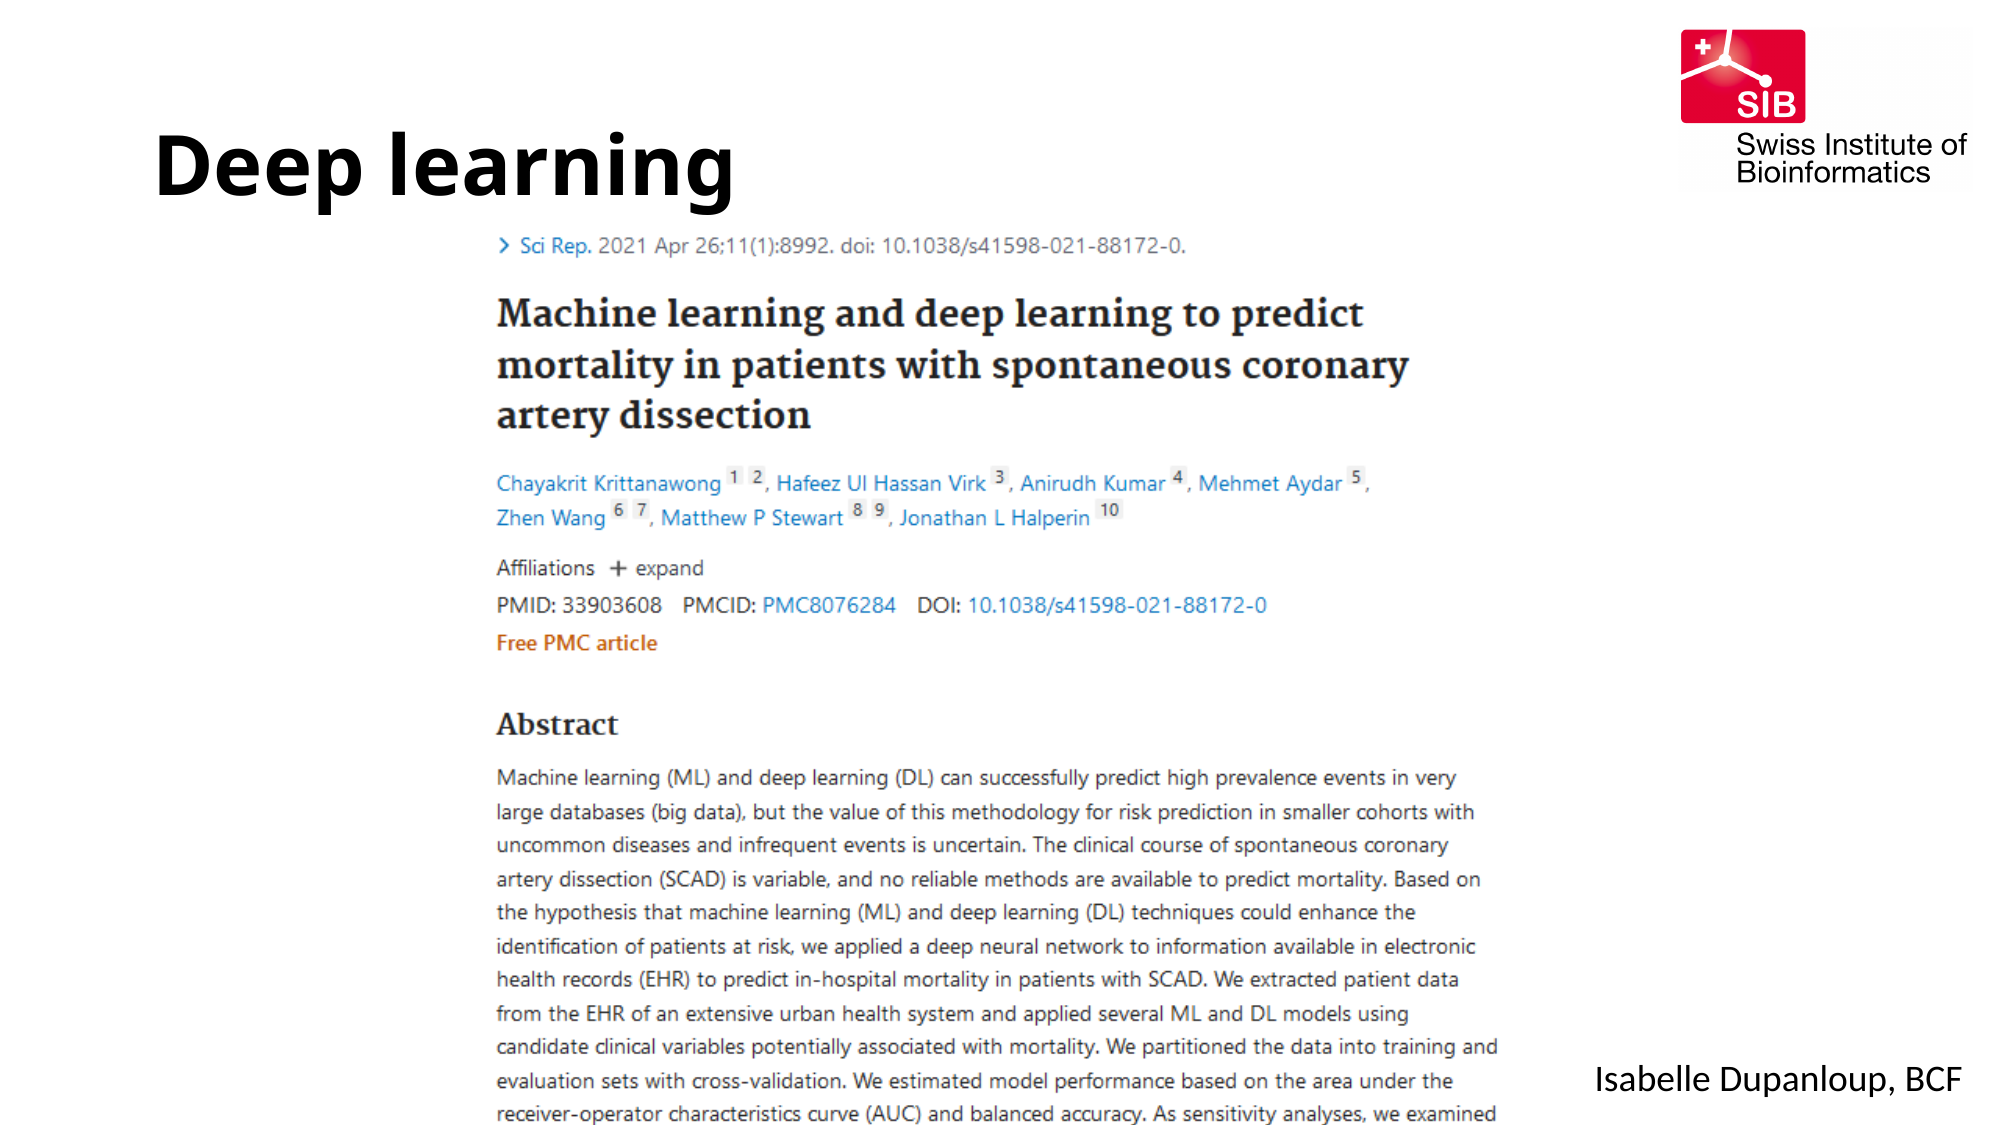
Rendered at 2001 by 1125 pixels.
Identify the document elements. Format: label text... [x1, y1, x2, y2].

picture [1678, 27, 1973, 193]
text_box Deep learning [137, 59, 1863, 278]
picture [478, 219, 1522, 1125]
text_box Isabelle Dupanloup, BCF [1557, 1046, 2000, 1107]
